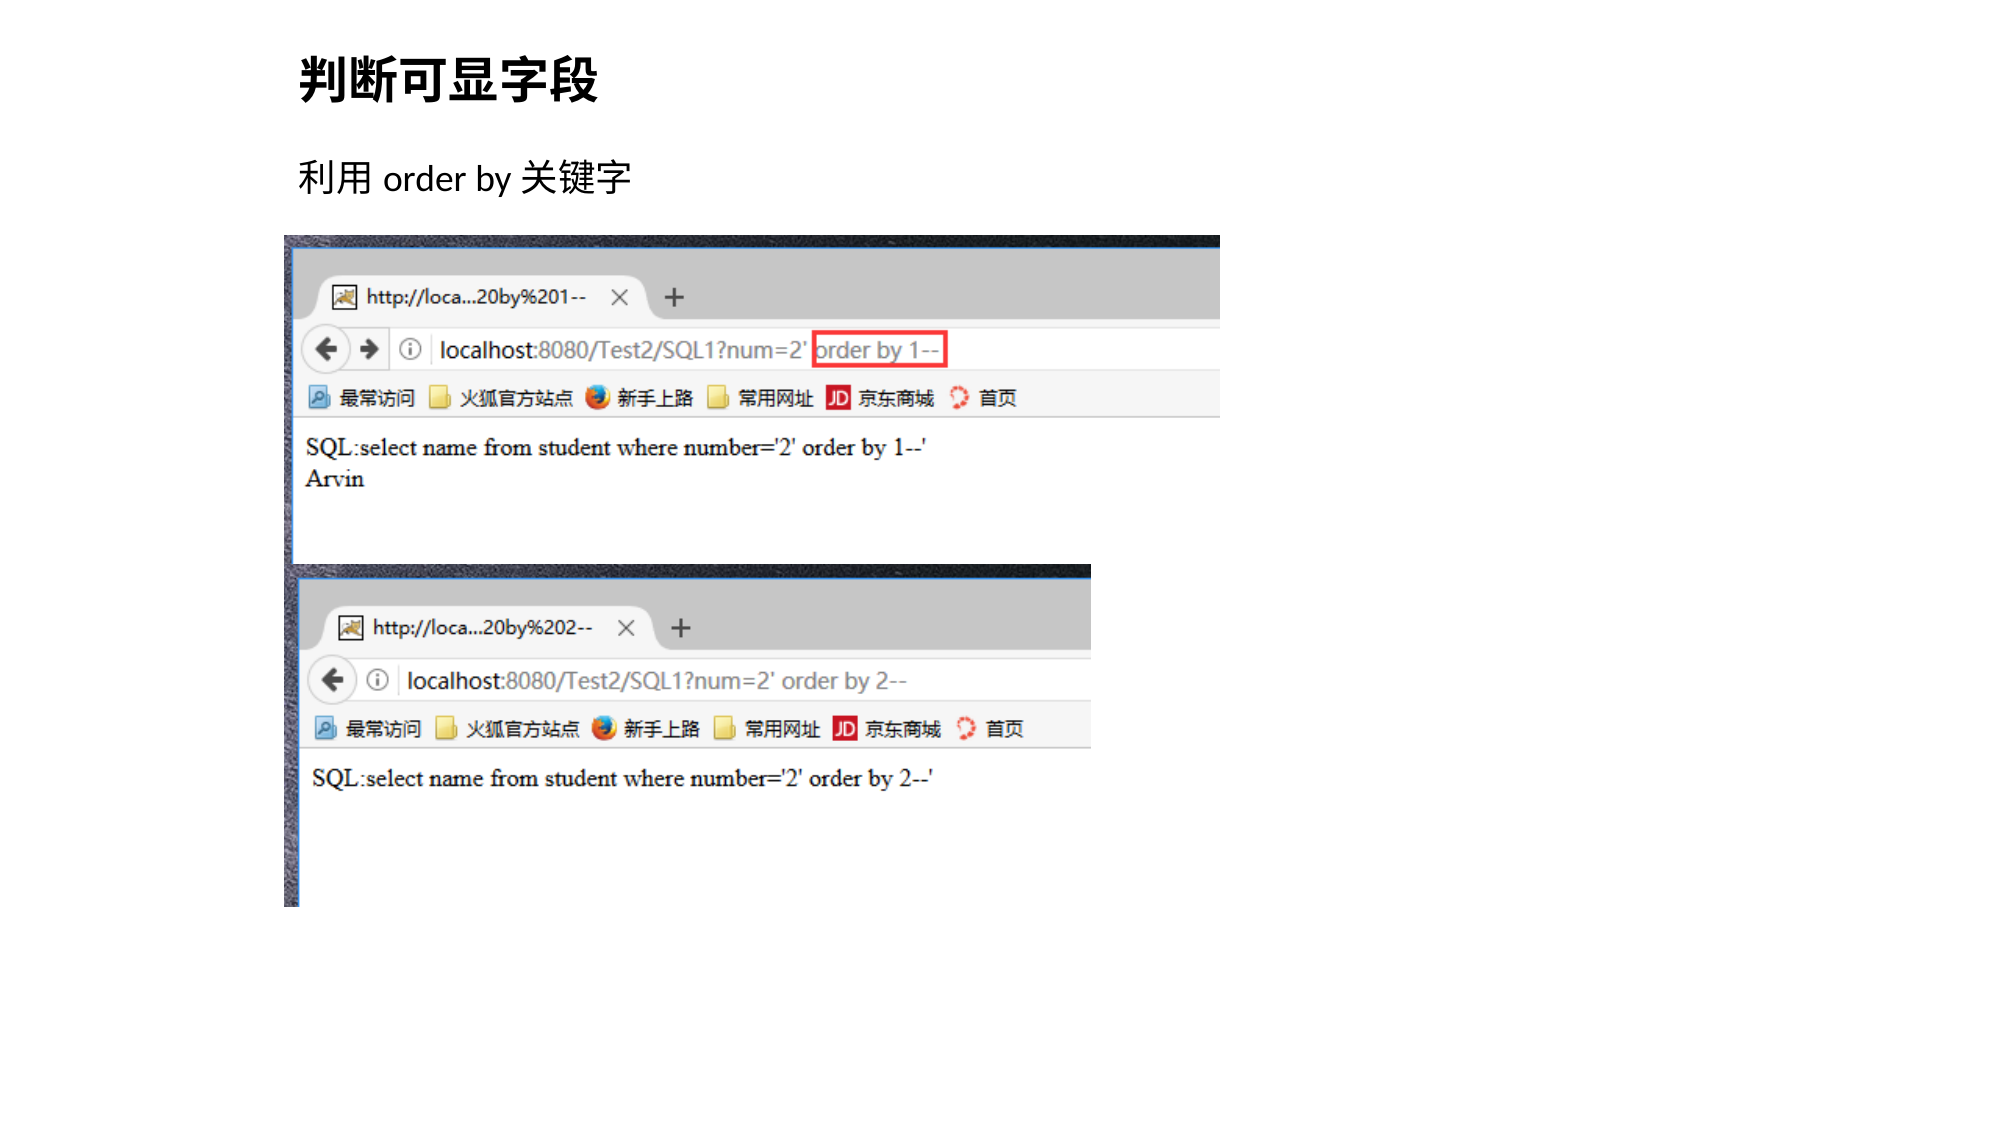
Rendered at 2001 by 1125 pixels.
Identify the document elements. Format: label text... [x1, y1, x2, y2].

picture [284, 235, 1220, 907]
text_box 判断可显字段 利用order by关键字 [284, 41, 1746, 342]
